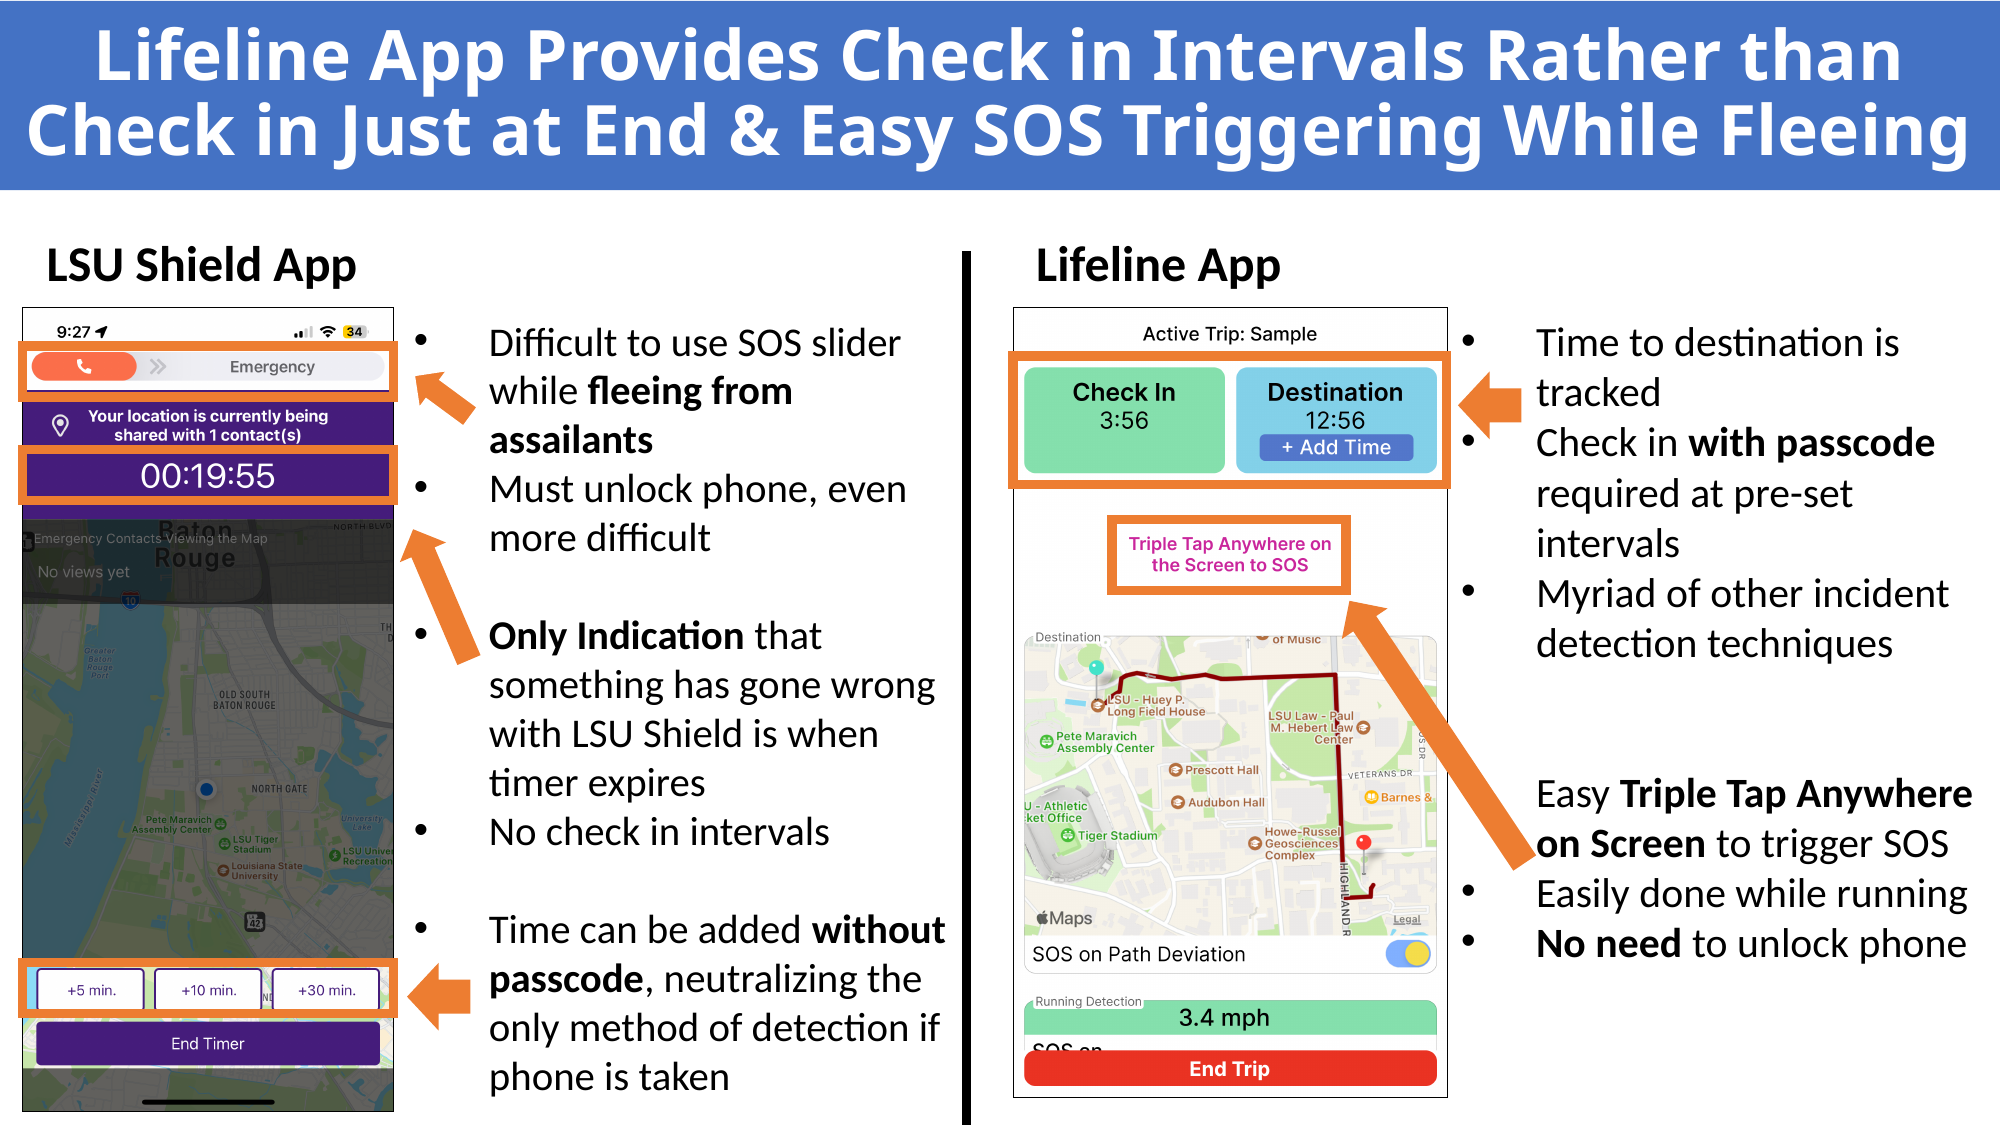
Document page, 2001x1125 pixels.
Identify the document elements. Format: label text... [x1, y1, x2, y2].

text_box [396, 527, 483, 668]
title Lifeline App Provides Check in Intervals Rather than Check in Just at End & Easy SOS Triggering While Fleeing [0, 0, 2000, 191]
text_box [404, 958, 472, 1035]
text_box [1455, 367, 1523, 444]
text_box Difficult to use SOS slider while fleeing from assailants Must unlock phone, even more difficult Only Indication that something has gone wrong with LSU Shield is when timer expires No check in intervals Time can be added without passcode, neutralizing the only method of detection if phone is taken [399, 307, 962, 1106]
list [1012, 307, 1448, 1097]
list Lifeline App [1021, 164, 1872, 300]
text_box Time to destination is tracked Check in with passcode required at pre-set intervals Myriad of other incident detection techniques Easy Triple Tap Anywhere on Screen to trigger SOS Easily done while running No need to unlock phone [1448, 307, 2000, 973]
text_box [411, 367, 481, 430]
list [22, 307, 394, 1112]
text_box [1448, 720, 1539, 873]
list LSU Shield App [31, 194, 878, 300]
